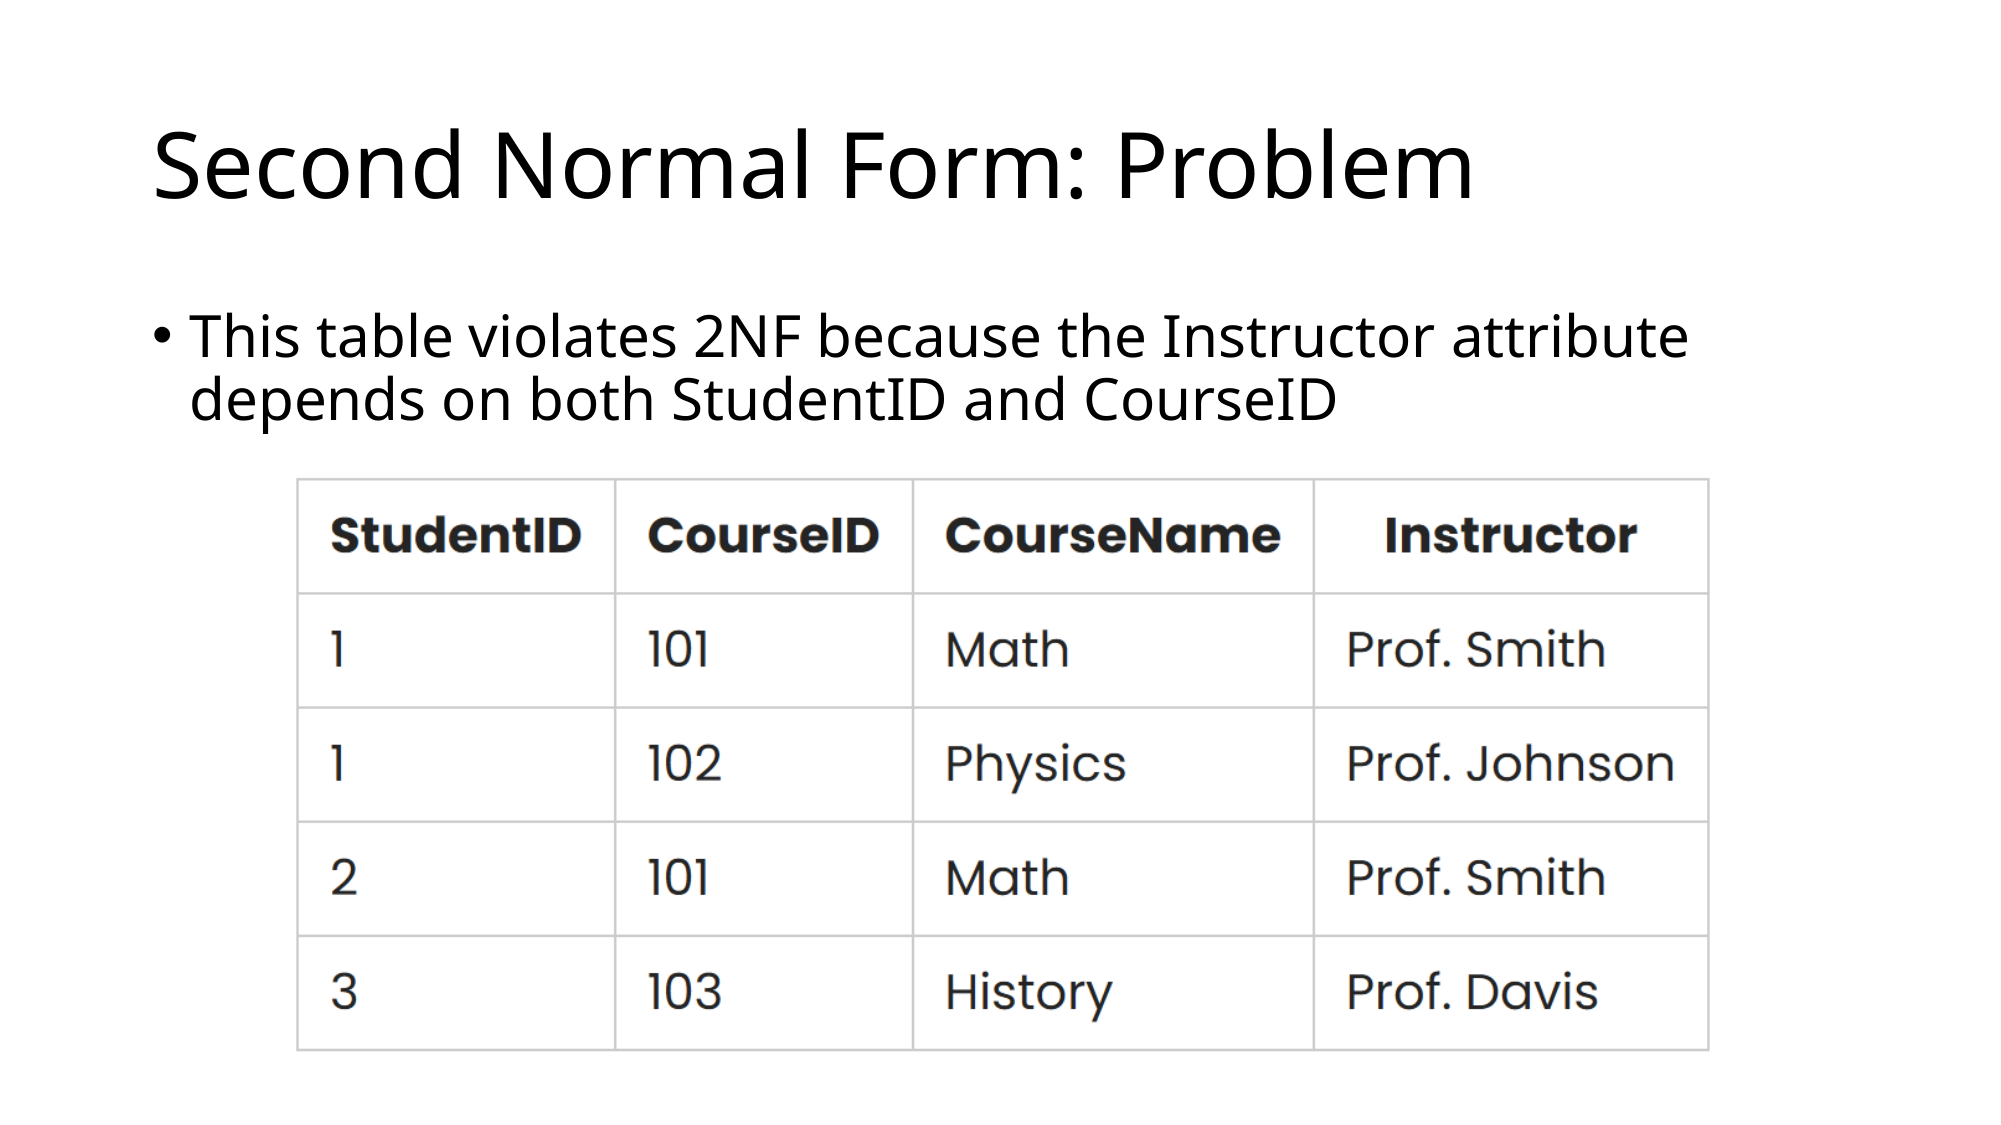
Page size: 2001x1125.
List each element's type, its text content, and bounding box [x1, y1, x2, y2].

picture [284, 462, 1716, 1066]
title Second Normal Form: Problem [137, 59, 1863, 278]
list This table violates 2NF because the Instructor attribute depends on both StudentID and CourseID [137, 299, 1863, 1014]
